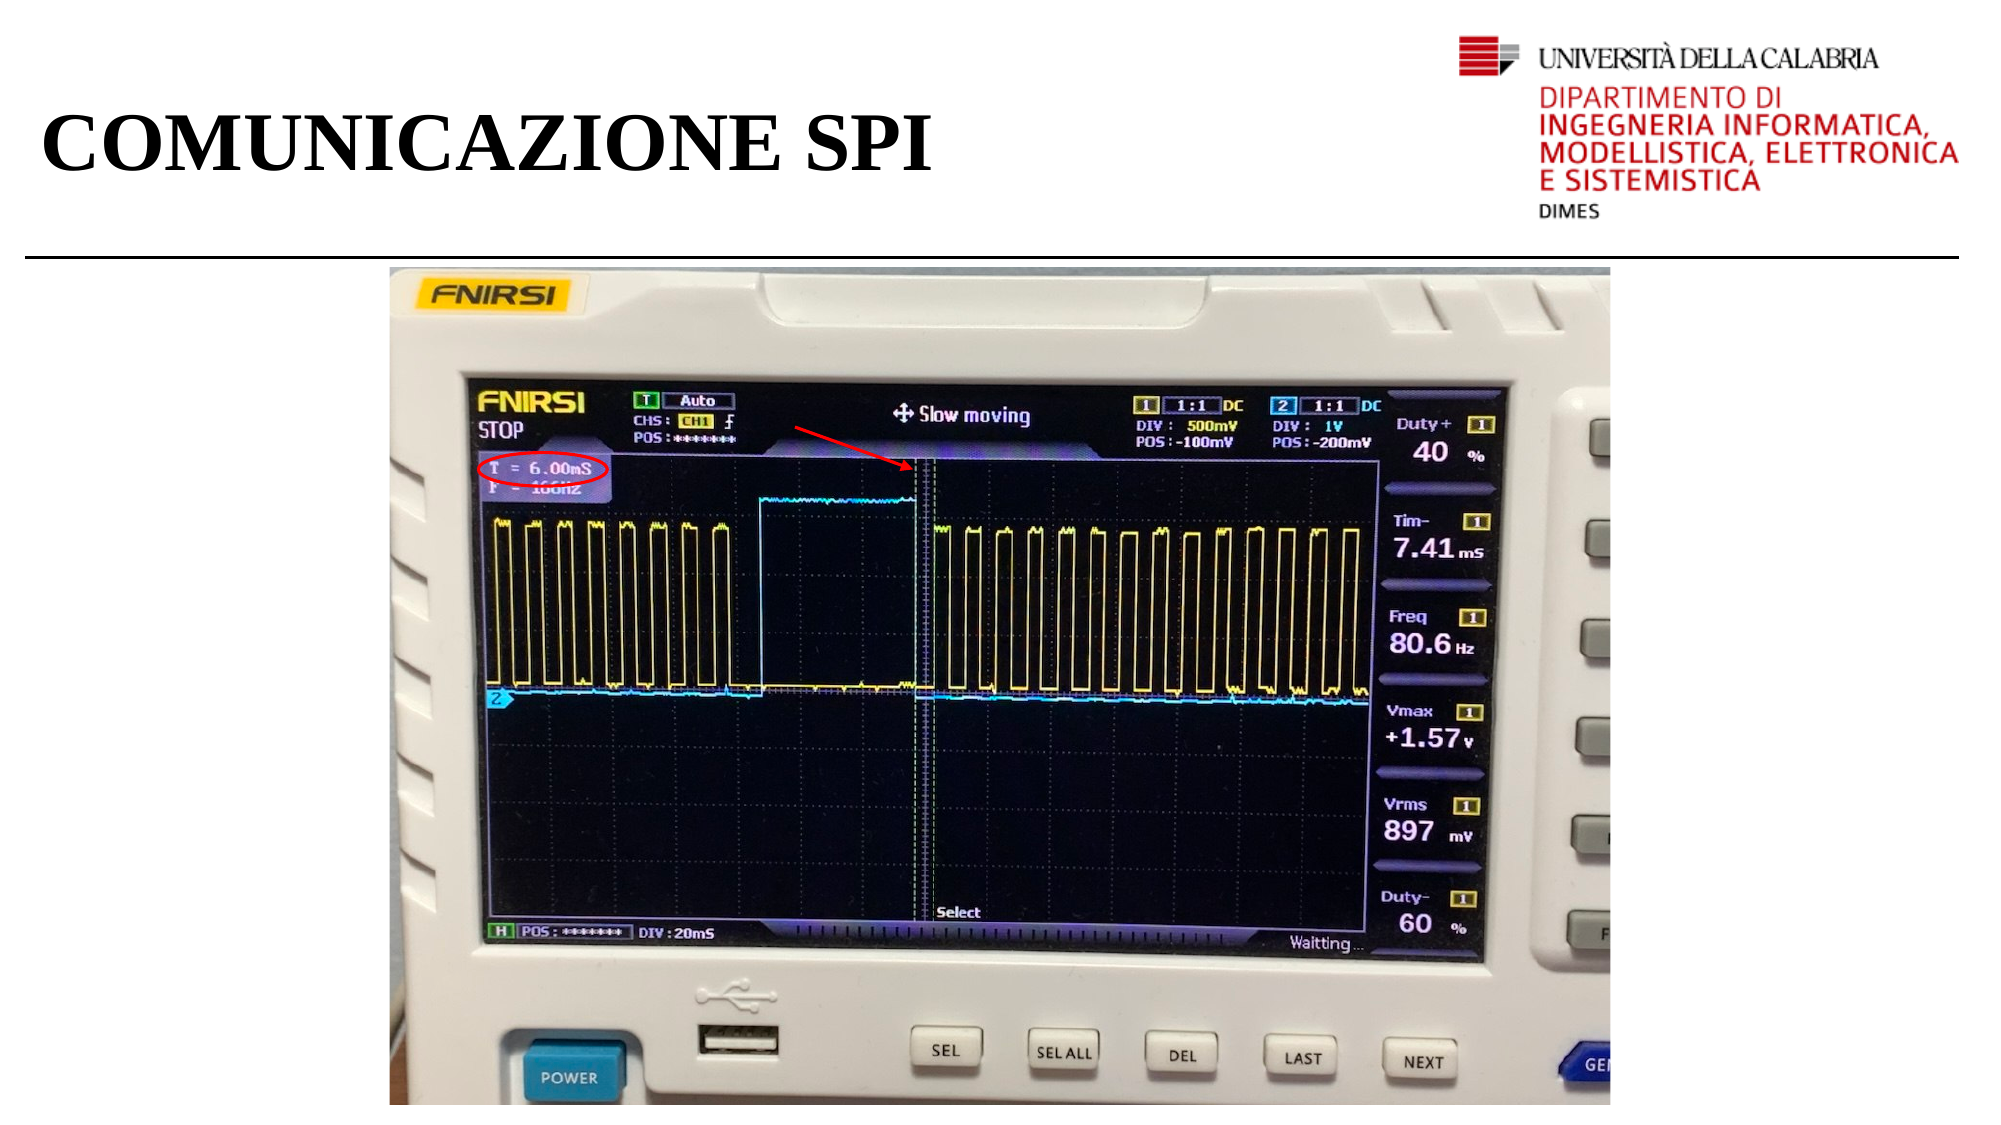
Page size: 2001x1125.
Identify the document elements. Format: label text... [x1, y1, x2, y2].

title COMUNICAZIONE SPI [25, 34, 1480, 252]
picture [1458, 18, 1960, 237]
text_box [794, 426, 914, 470]
picture [389, 267, 1611, 1105]
